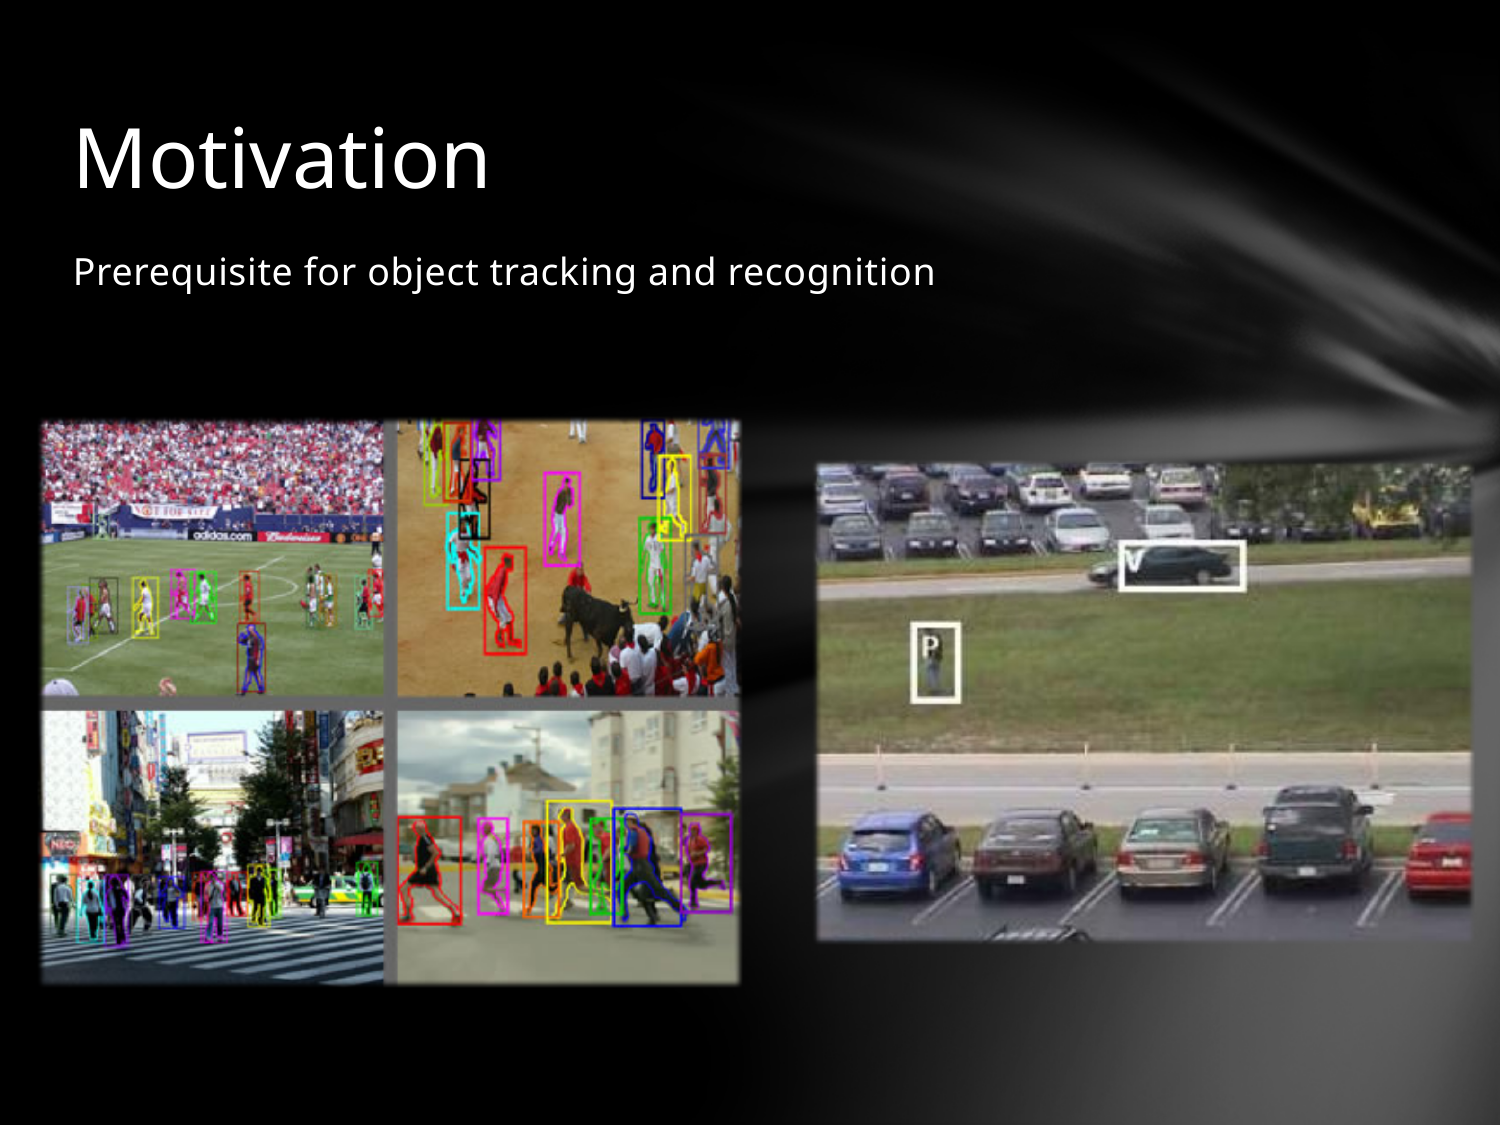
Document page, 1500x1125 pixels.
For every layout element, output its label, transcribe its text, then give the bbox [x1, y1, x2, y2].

picture [812, 459, 1476, 945]
title Motivation [57, 37, 1318, 213]
list Prerequisite for object tracking and recognition [57, 239, 1318, 1015]
picture [37, 416, 744, 988]
